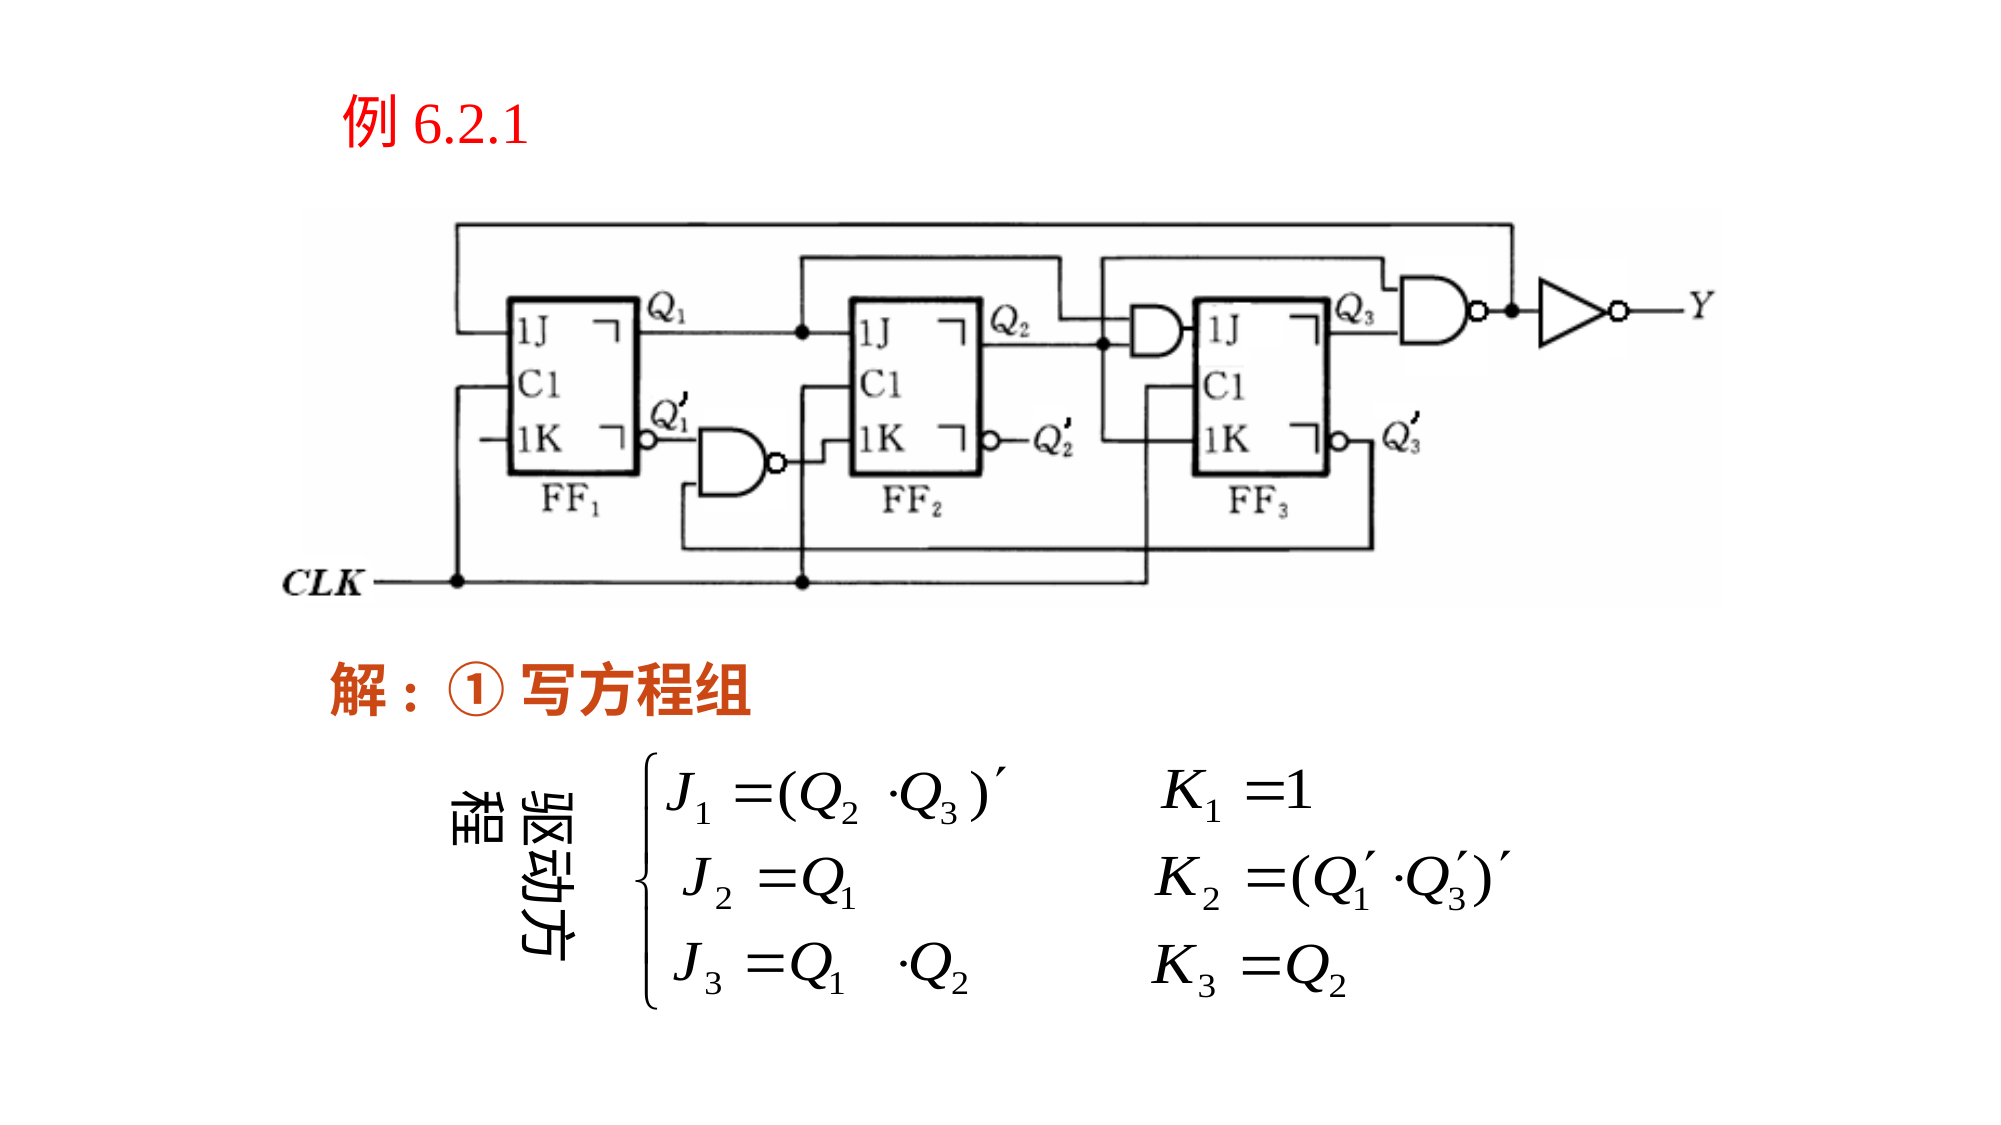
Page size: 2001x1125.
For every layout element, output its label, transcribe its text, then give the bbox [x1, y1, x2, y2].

text_box ①写方程组 [432, 645, 1496, 730]
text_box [622, 739, 1523, 1024]
text_box 解: [314, 645, 432, 730]
text_box 驱动方程 [491, 774, 593, 1035]
text_box 例6.2.1 [326, 78, 989, 163]
picture [279, 201, 1721, 609]
